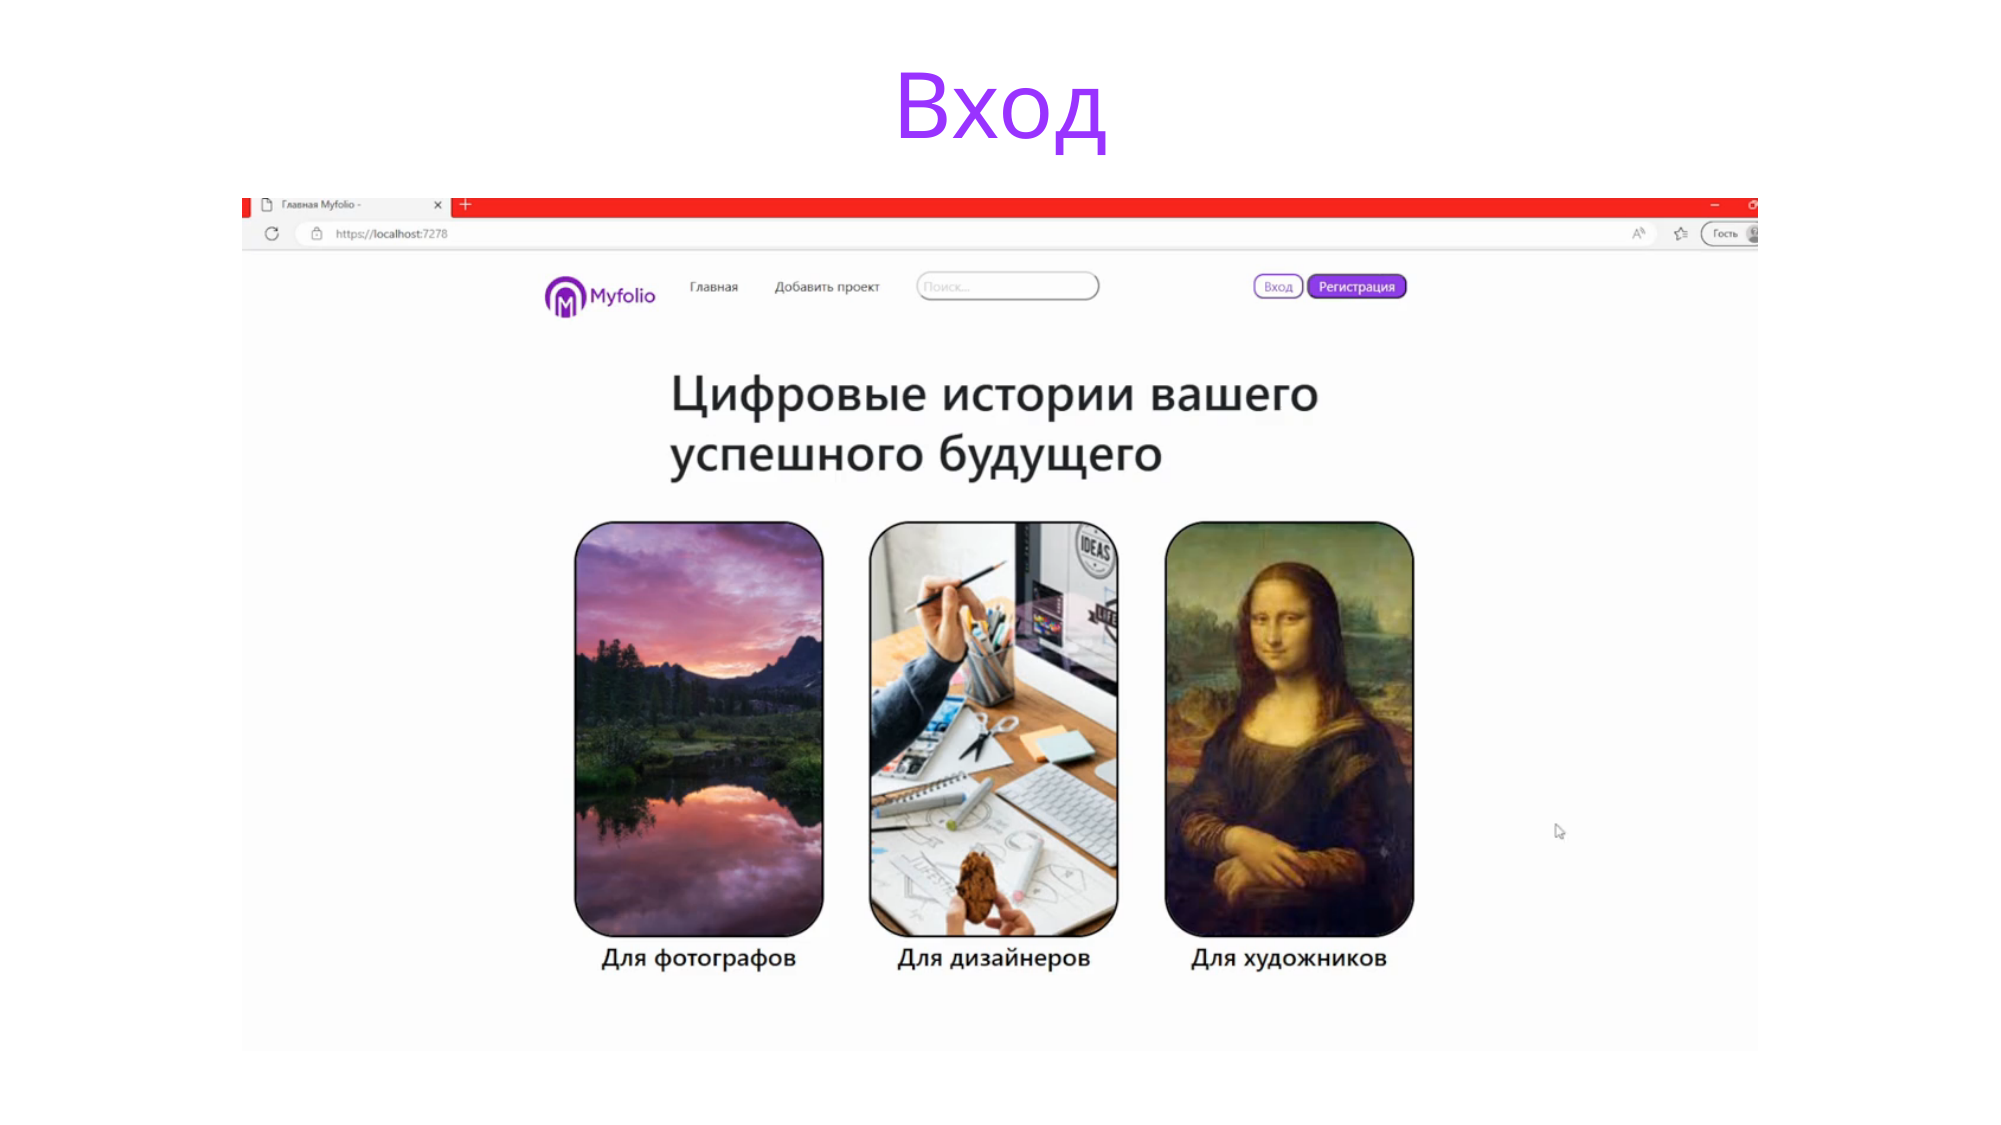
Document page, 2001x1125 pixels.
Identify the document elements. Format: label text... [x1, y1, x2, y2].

title Вход [137, 0, 1863, 218]
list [241, 197, 1759, 1052]
